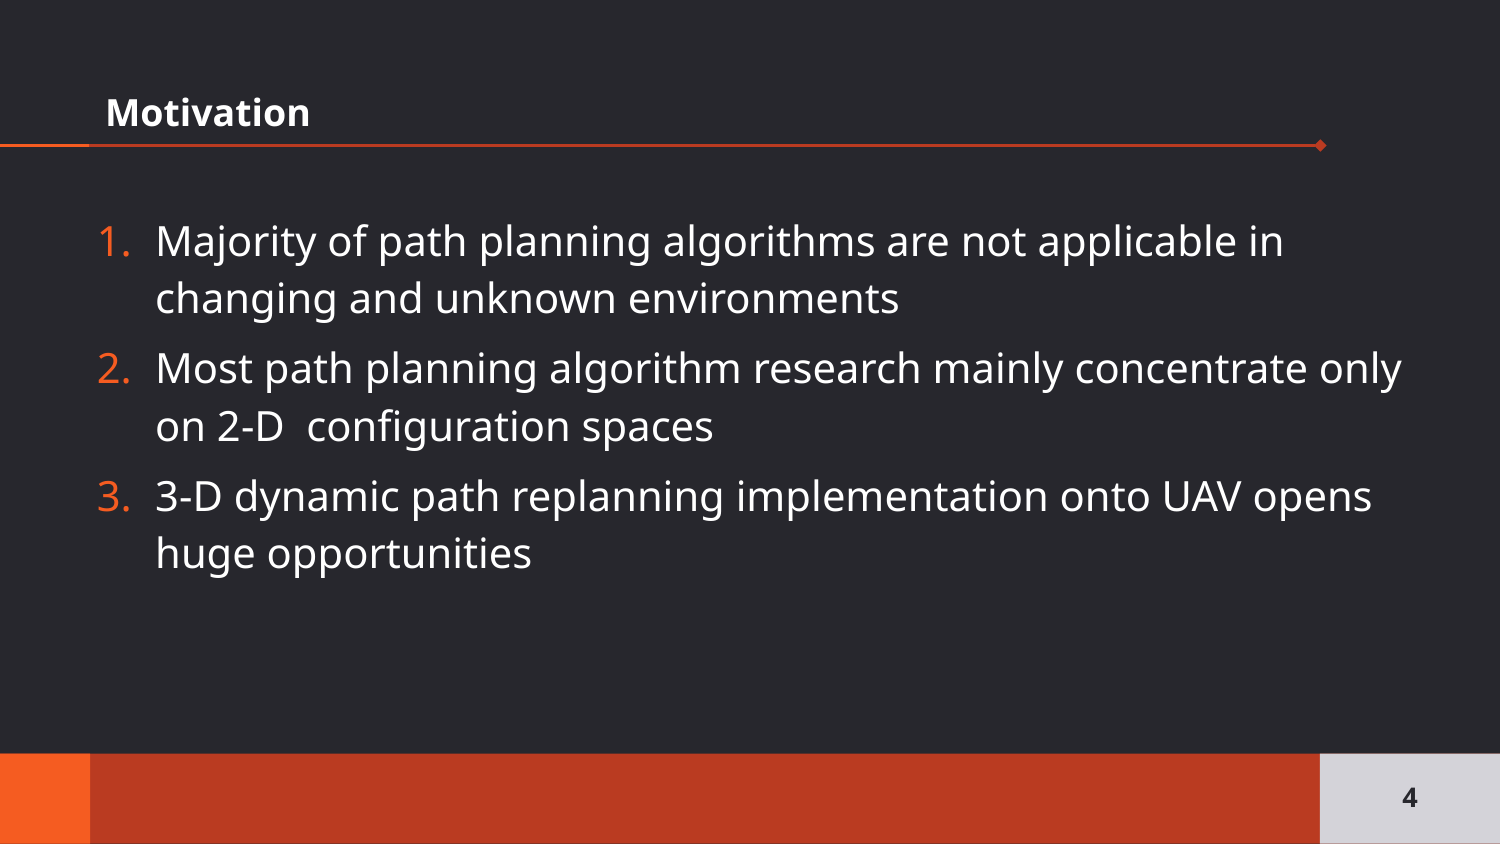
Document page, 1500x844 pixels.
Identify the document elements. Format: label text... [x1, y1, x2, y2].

list Majority of path planning algorithms are not applicable in changing and unknown environments Most path planning algorithm research mainly concentrate only on 2-D configuration spaces 3-D dynamic path replanning implementation onto UAV opens huge opportunities [65, 192, 1425, 711]
slide_number 4 [1320, 753, 1500, 844]
title Motivation [90, 59, 1320, 150]
